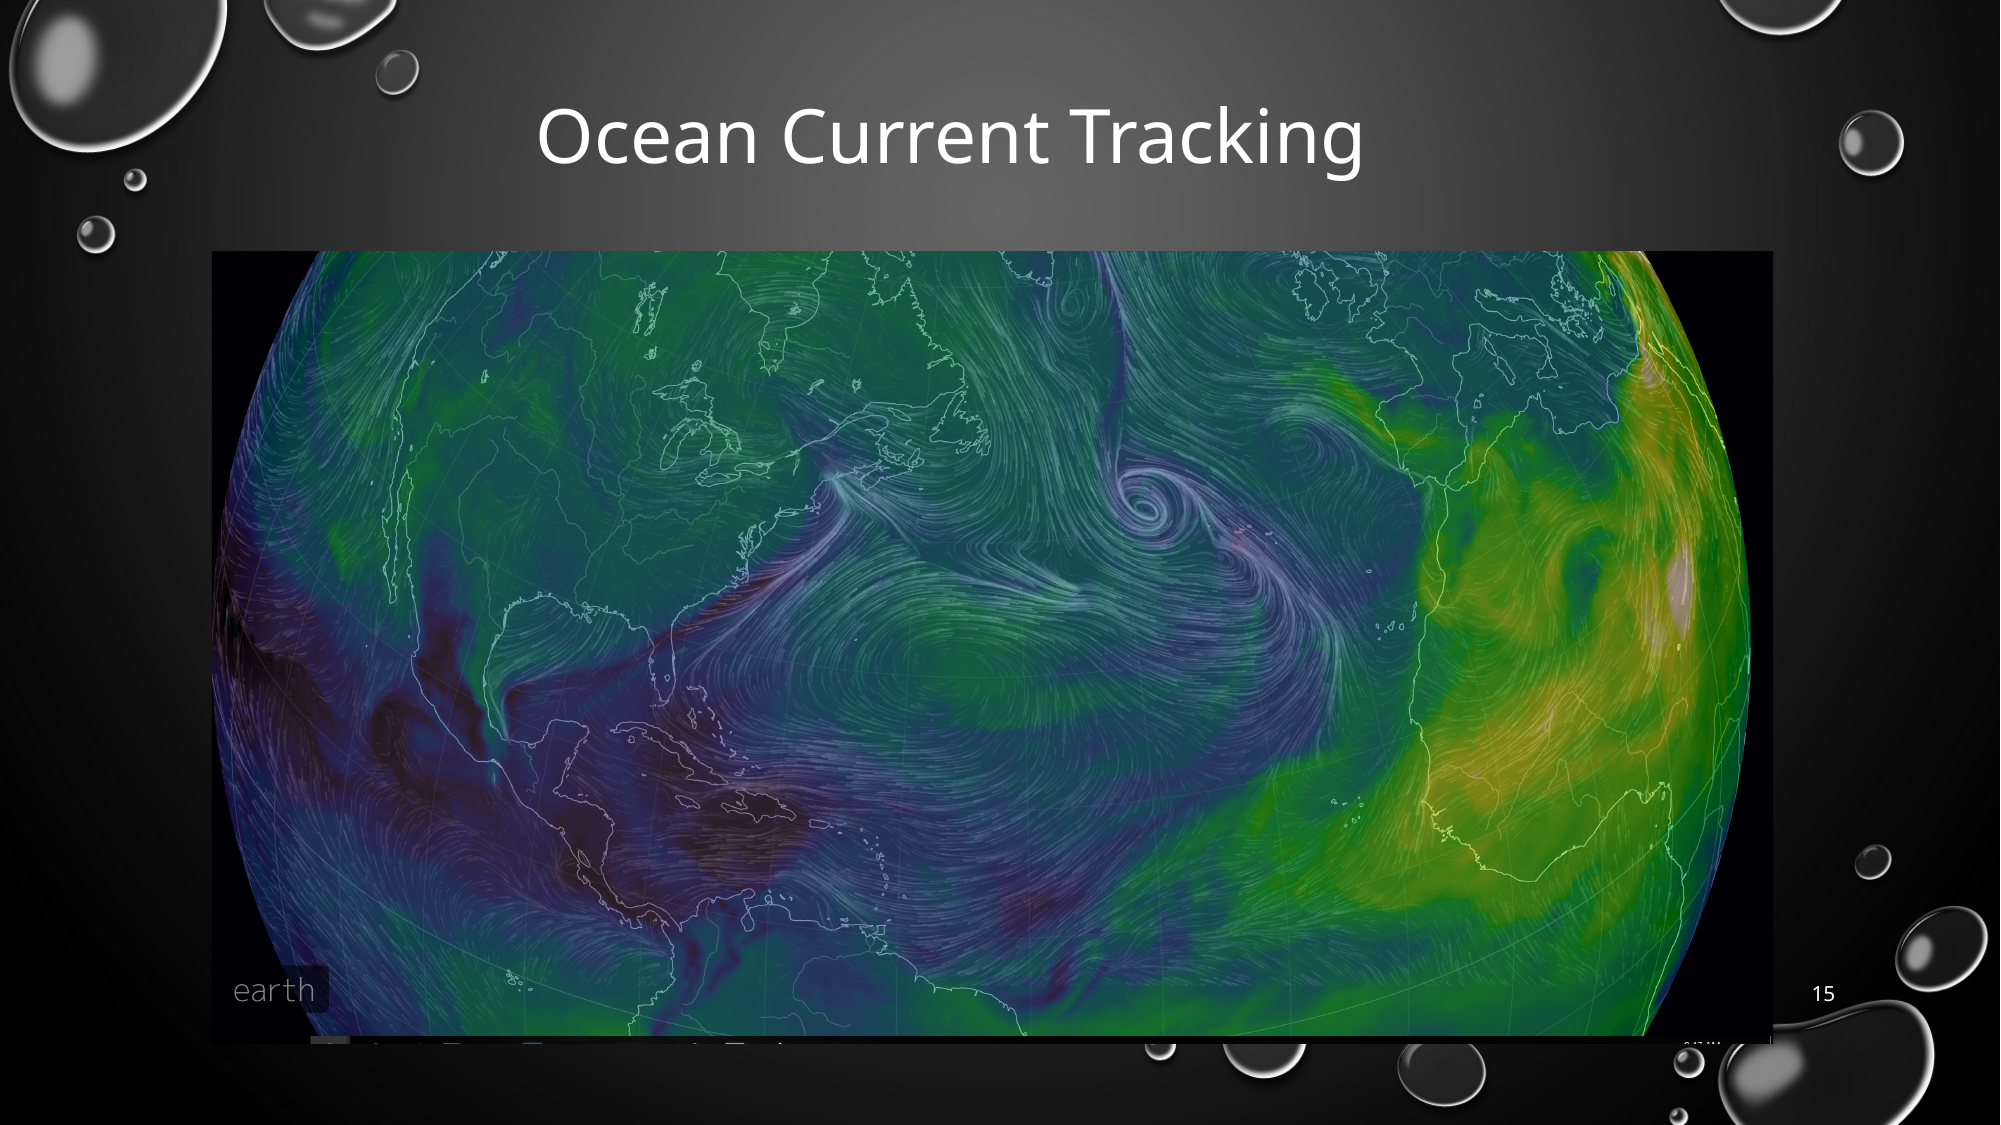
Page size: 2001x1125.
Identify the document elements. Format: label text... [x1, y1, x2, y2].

picture [0, 0, 2000, 1125]
title Ocean Current Tracking [473, 59, 1429, 219]
slide_number 15 [1779, 965, 1851, 1025]
